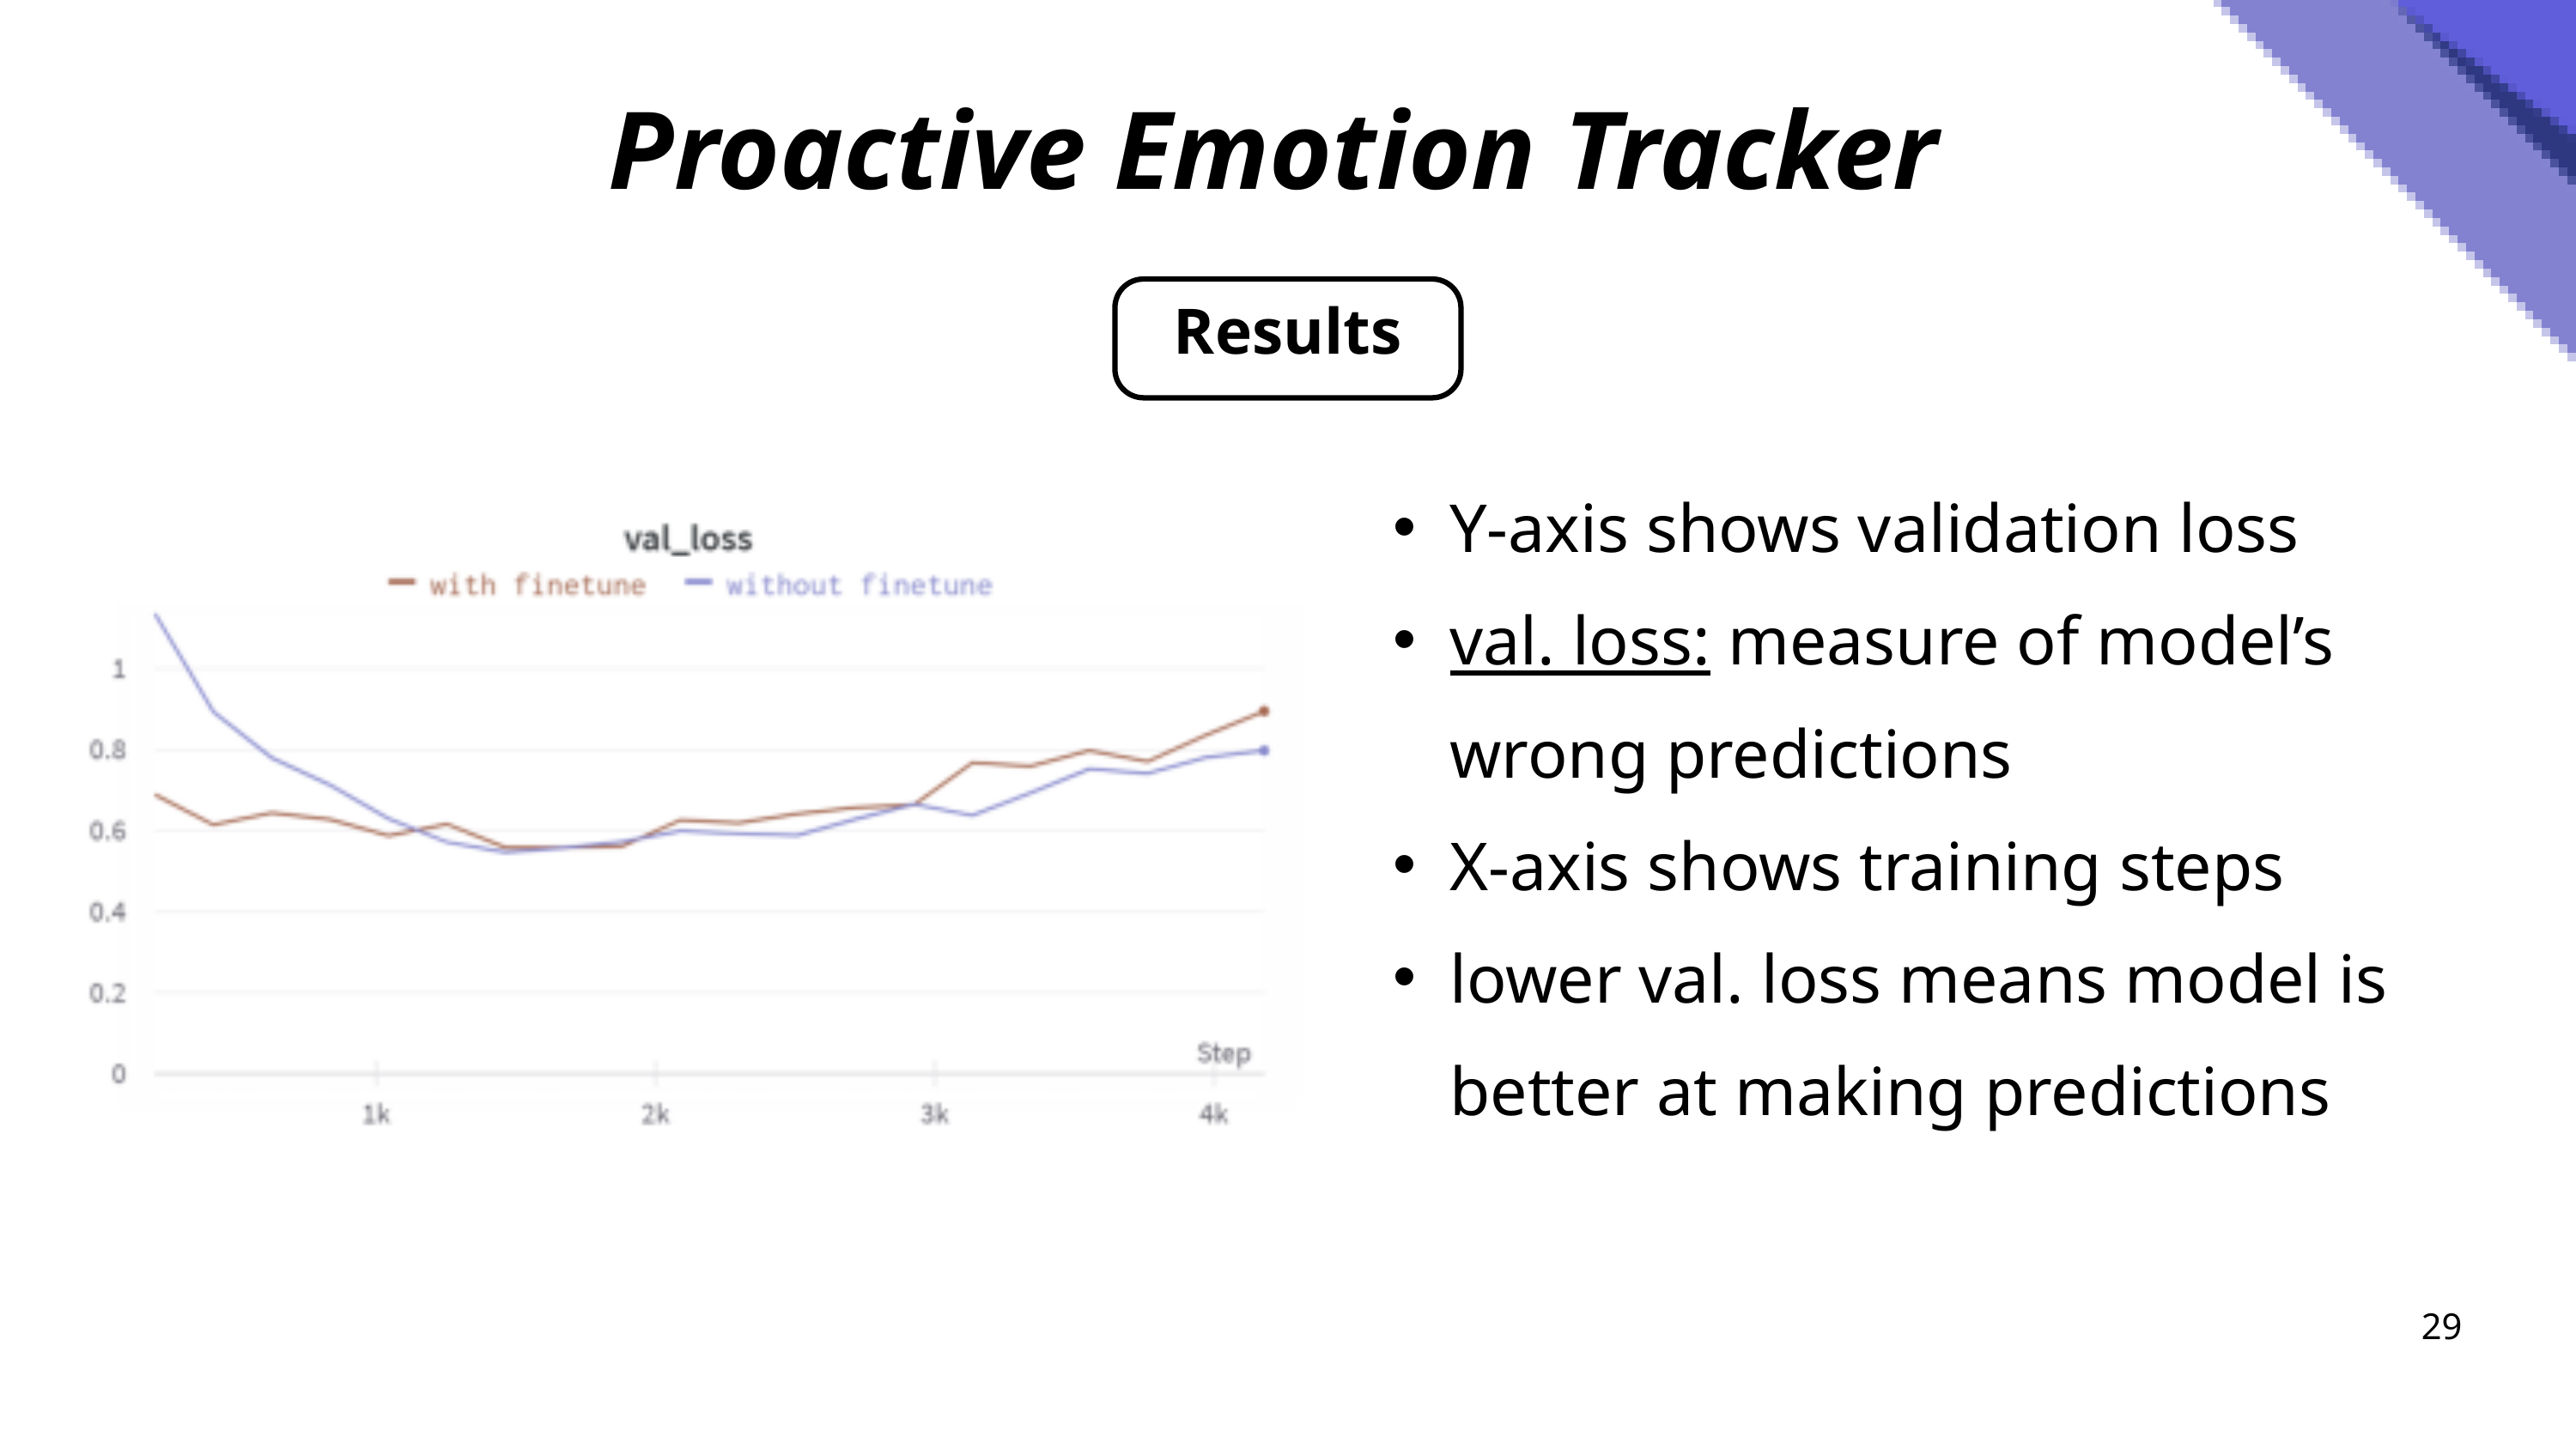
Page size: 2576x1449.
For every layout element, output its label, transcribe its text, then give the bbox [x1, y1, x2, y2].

text_box [65, 467, 1337, 1174]
text_box [2214, 0, 2576, 724]
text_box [1115, 278, 1461, 398]
text_box Proactive Emotion Tracker [323, 76, 2253, 211]
text_box 29 [2421, 1296, 2463, 1348]
text_box Y-axis shows validation loss val. loss: measure of model’s wrong predictions X-axis shows training steps lower val. loss means model is better at making predictions [1337, 453, 2539, 1241]
